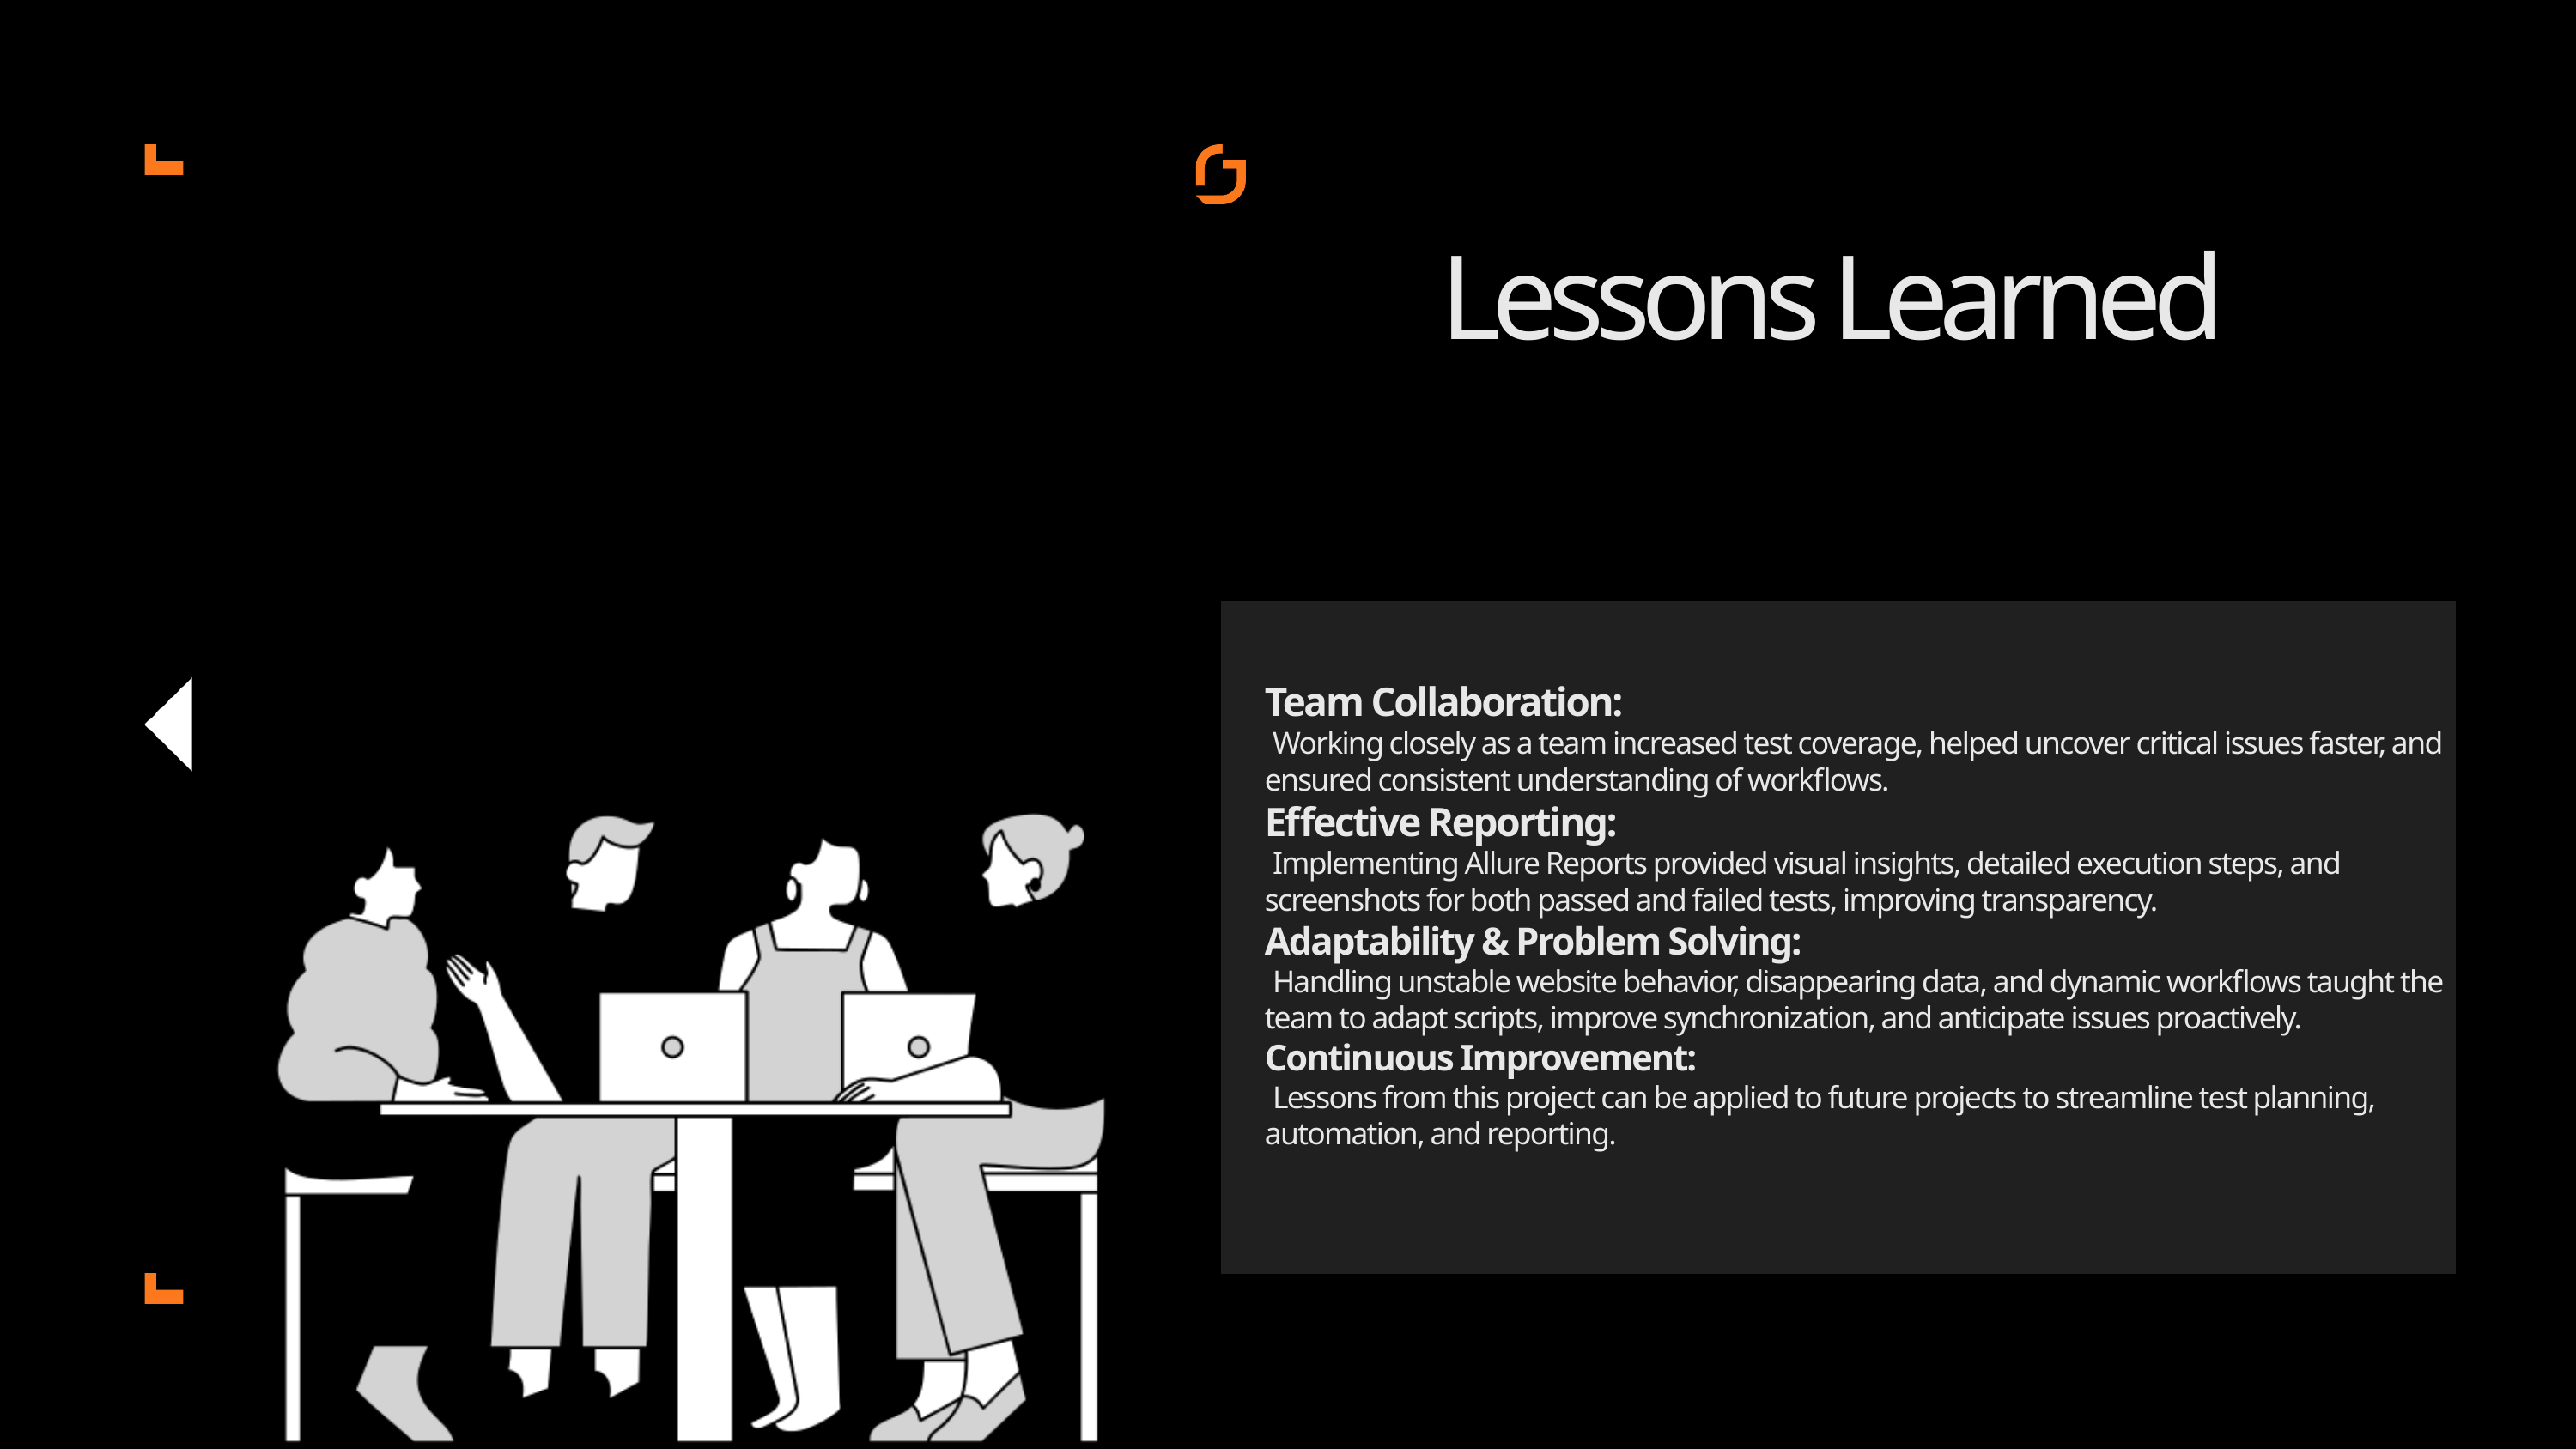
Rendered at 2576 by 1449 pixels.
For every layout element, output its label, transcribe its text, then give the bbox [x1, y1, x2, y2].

text_box Lessons Learned [1440, 264, 2432, 363]
text_box [144, 1273, 184, 1304]
text_box [144, 144, 184, 175]
text_box [144, 676, 192, 772]
text_box [270, 809, 1109, 1445]
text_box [1220, 600, 2457, 1275]
text_box [1195, 144, 1246, 204]
